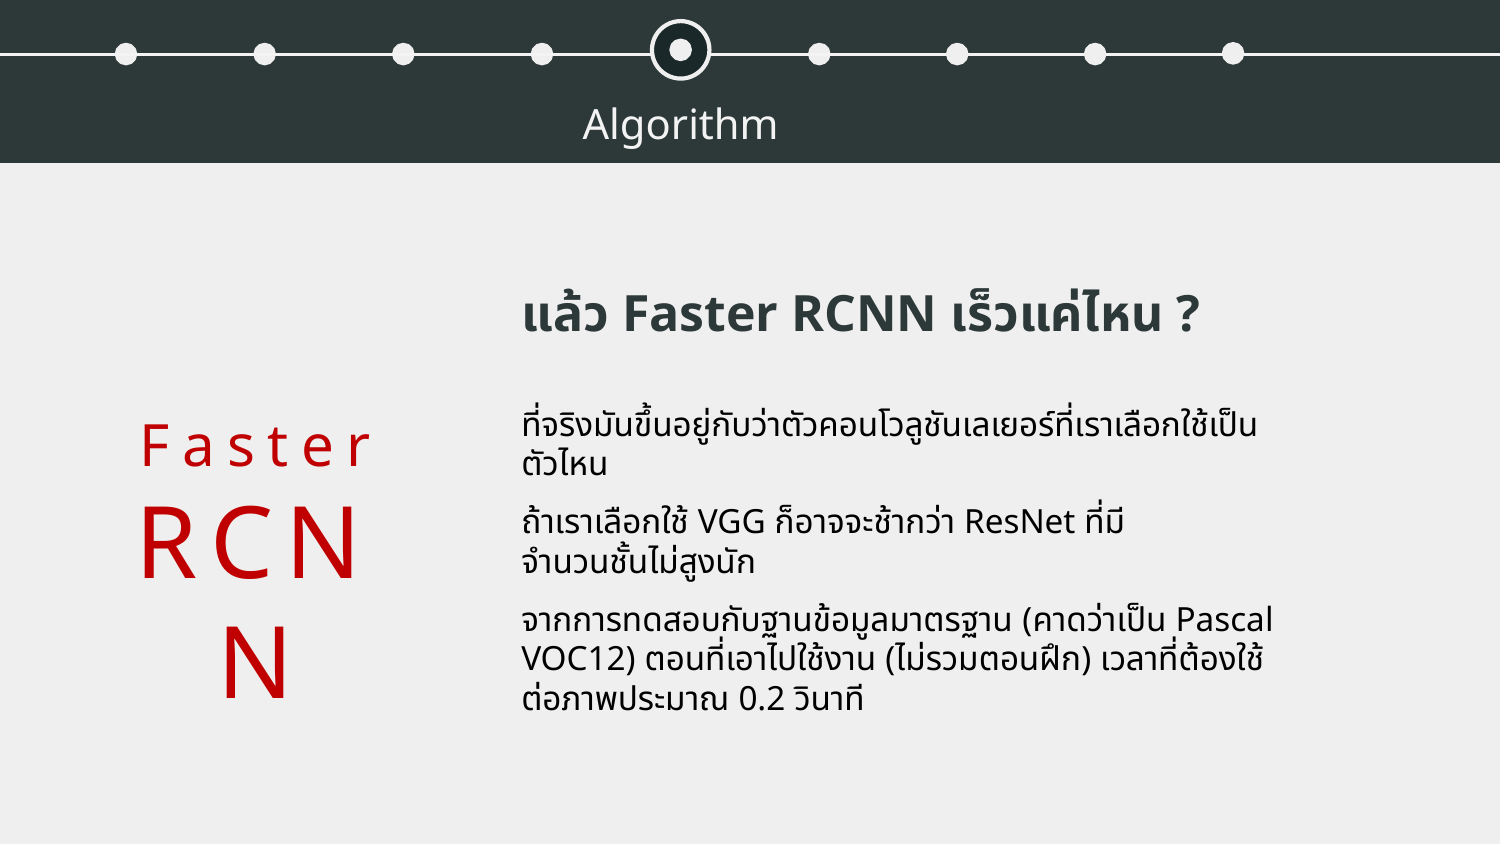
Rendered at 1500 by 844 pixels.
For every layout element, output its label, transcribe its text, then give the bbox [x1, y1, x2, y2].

text_box [1221, 42, 1245, 53]
text_box [1087, 62, 1103, 66]
text_box [395, 62, 411, 66]
text_box [808, 42, 831, 53]
text_box [0, 163, 1500, 844]
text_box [651, 20, 710, 79]
text_box แล้ว Faster RCNN เร็วแค่ไหน ? [506, 273, 1346, 349]
text_box [257, 62, 273, 66]
text_box [534, 62, 550, 66]
text_box [811, 62, 827, 66]
text_box ถ้าเราเลือกใช้ VGG ก็อาจจะช้ากว่า ResNet ที่มีจำนวนชั้นไม่สูงนัก [506, 492, 1218, 588]
text_box [1084, 42, 1107, 53]
text_box [392, 42, 415, 53]
text_box Algorithm [522, 101, 839, 163]
text_box [114, 42, 138, 53]
text_box [118, 62, 134, 66]
text_box [253, 42, 276, 53]
text_box จากการทดสอบกับฐานข้อมูลมาตรฐาน (คาดว่าเป็น Pascal VOC12) ตอนที่เอาไปใช้งาน (ไม่รวมตอนฝึก) เวลาที่ต้องใช้ต่อภาพประมาณ 0.2 วินาที [506, 590, 1313, 725]
text_box Faster RCNN [90, 401, 420, 726]
text_box [946, 42, 969, 53]
text_box [530, 42, 554, 53]
text_box ที่จริงมันขึ้นอยู่กับว่าตัวคอนโวลูชันเลเยอร์ที่เราเลือกใช้เป็นตัวไหน [506, 395, 1303, 490]
text_box [949, 62, 965, 66]
